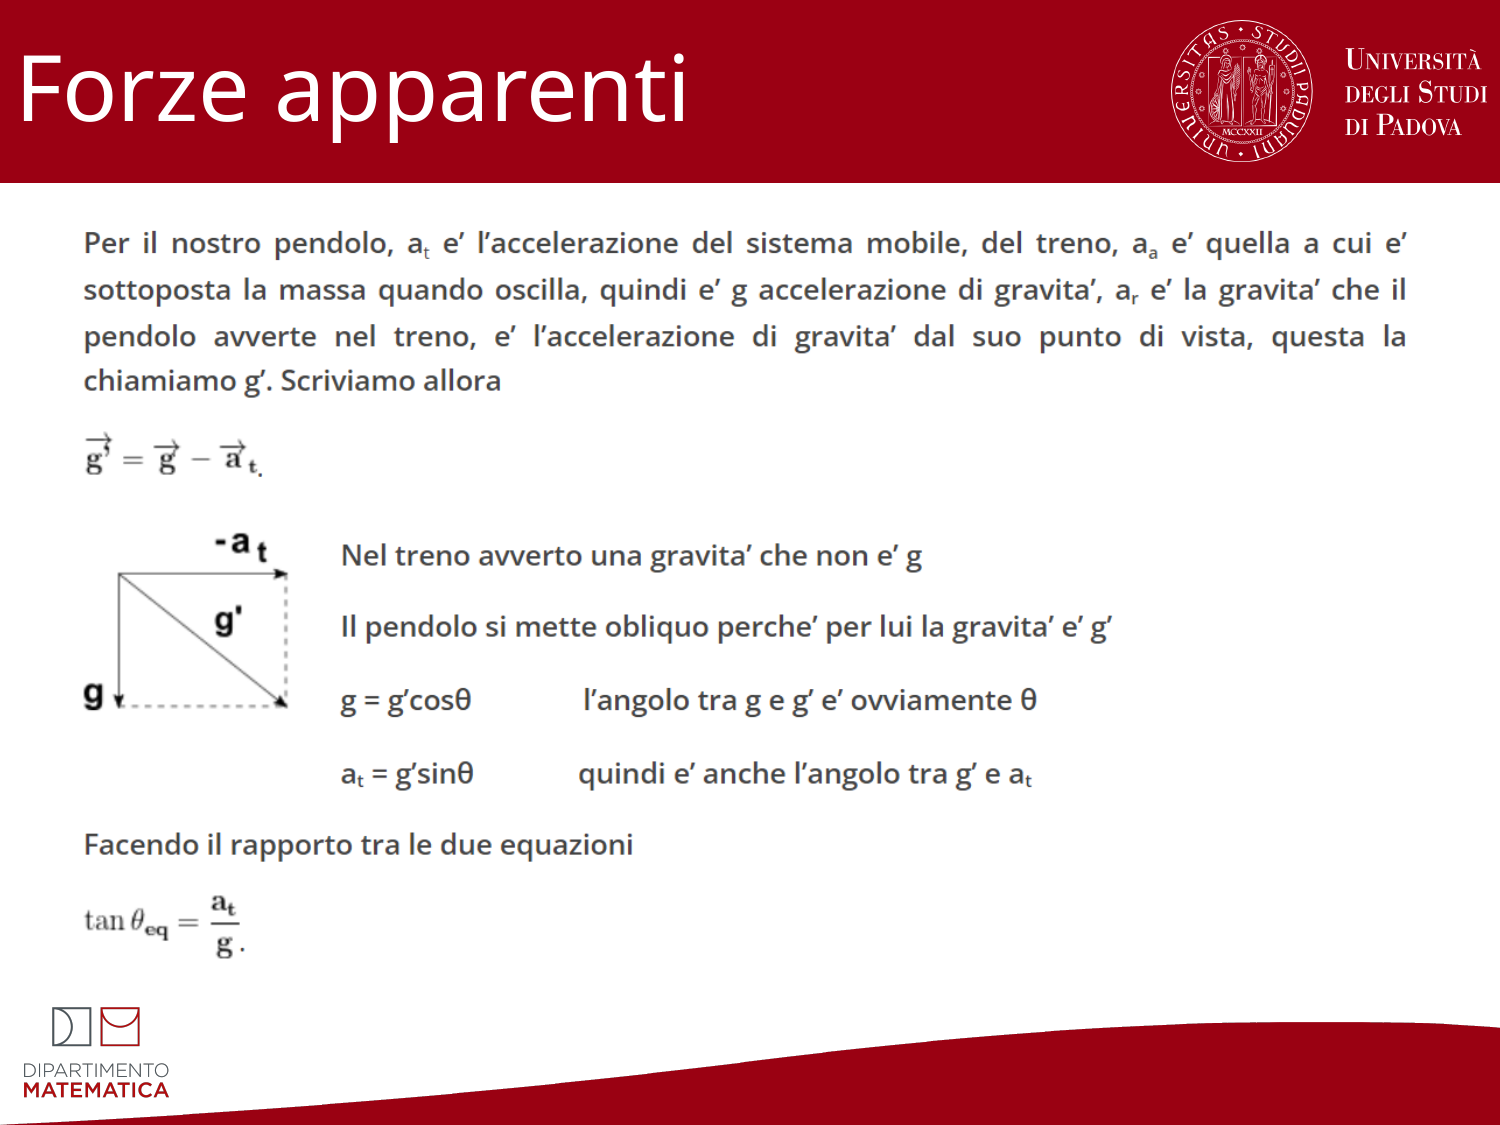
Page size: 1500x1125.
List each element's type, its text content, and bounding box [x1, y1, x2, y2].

picture [0, 1007, 1500, 1125]
picture [1171, 20, 1487, 162]
picture [66, 217, 1434, 984]
title Forze apparenti [0, 0, 1159, 183]
